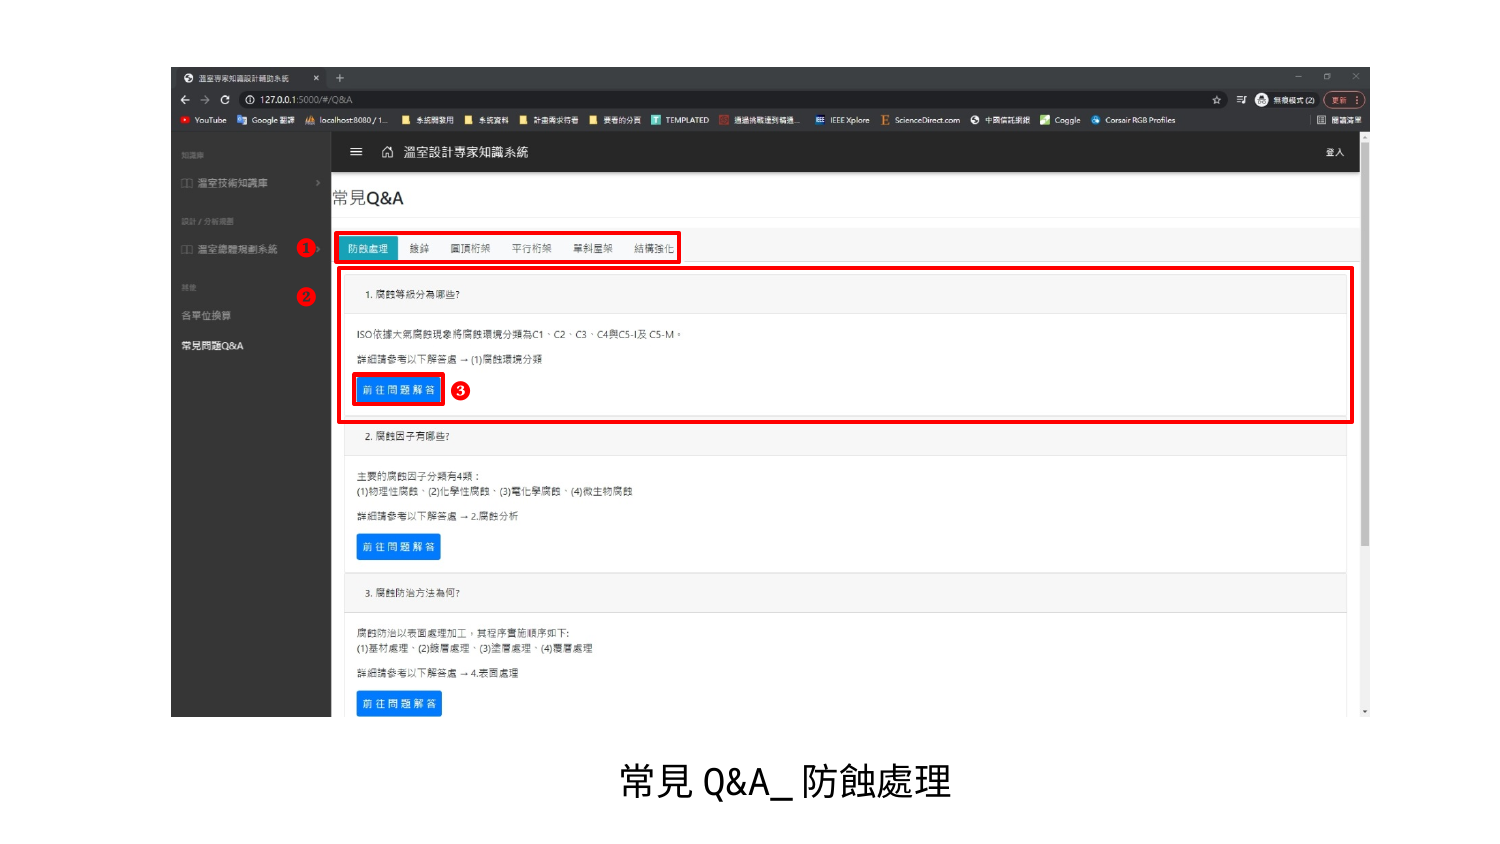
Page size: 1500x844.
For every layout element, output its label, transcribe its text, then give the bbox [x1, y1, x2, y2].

picture [171, 67, 1370, 717]
text_box 常見Q&A_防蝕處理 [336, 750, 1235, 811]
